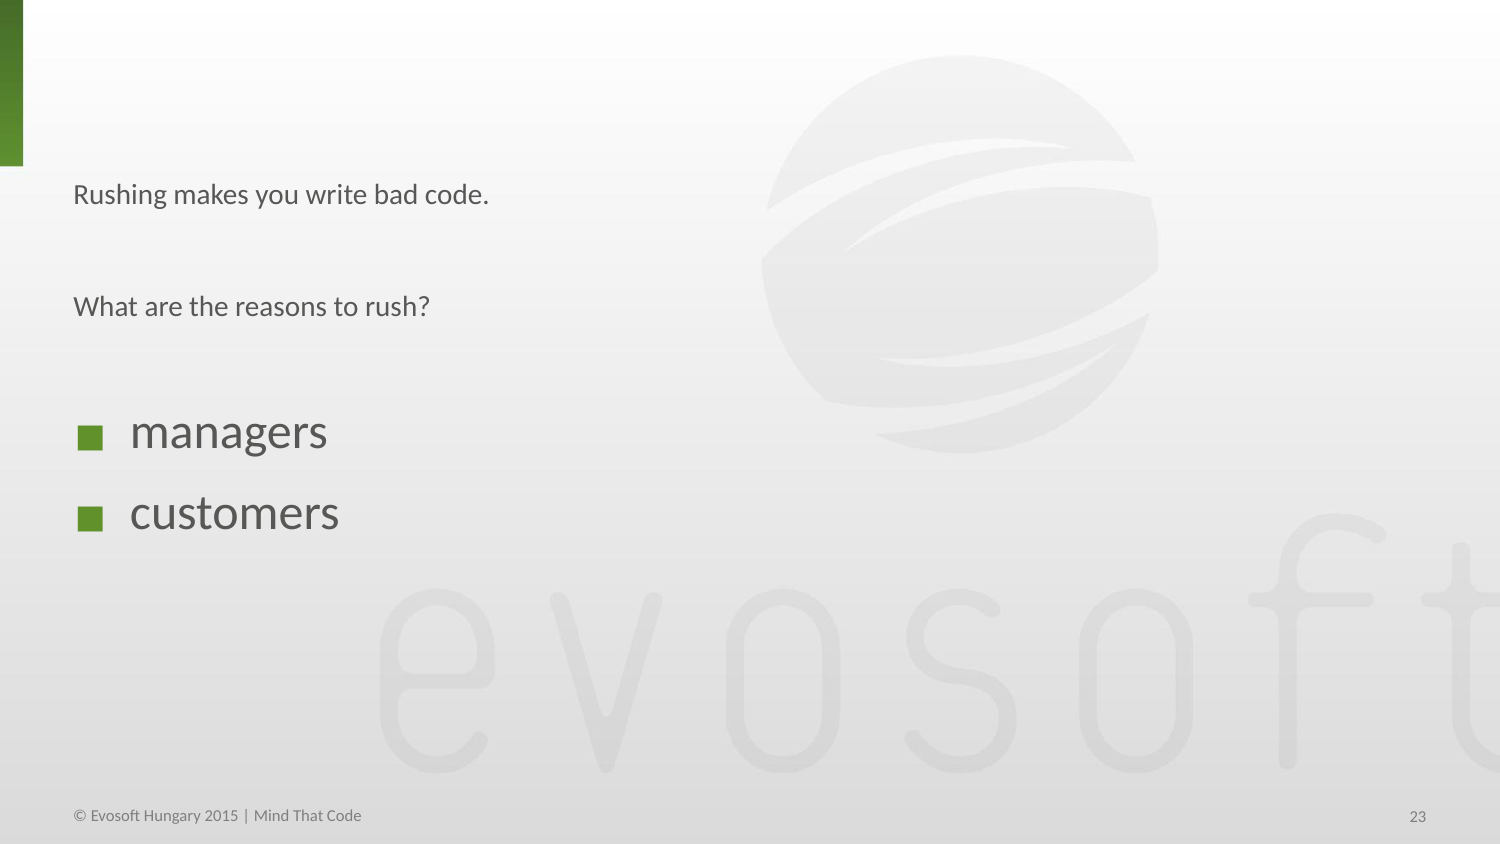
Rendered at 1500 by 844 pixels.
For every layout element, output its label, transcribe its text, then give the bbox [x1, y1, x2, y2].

list Rushing makes you write bad code. What are the reasons to rush? managers customers [73, 168, 1427, 786]
picture [0, 0, 1500, 844]
